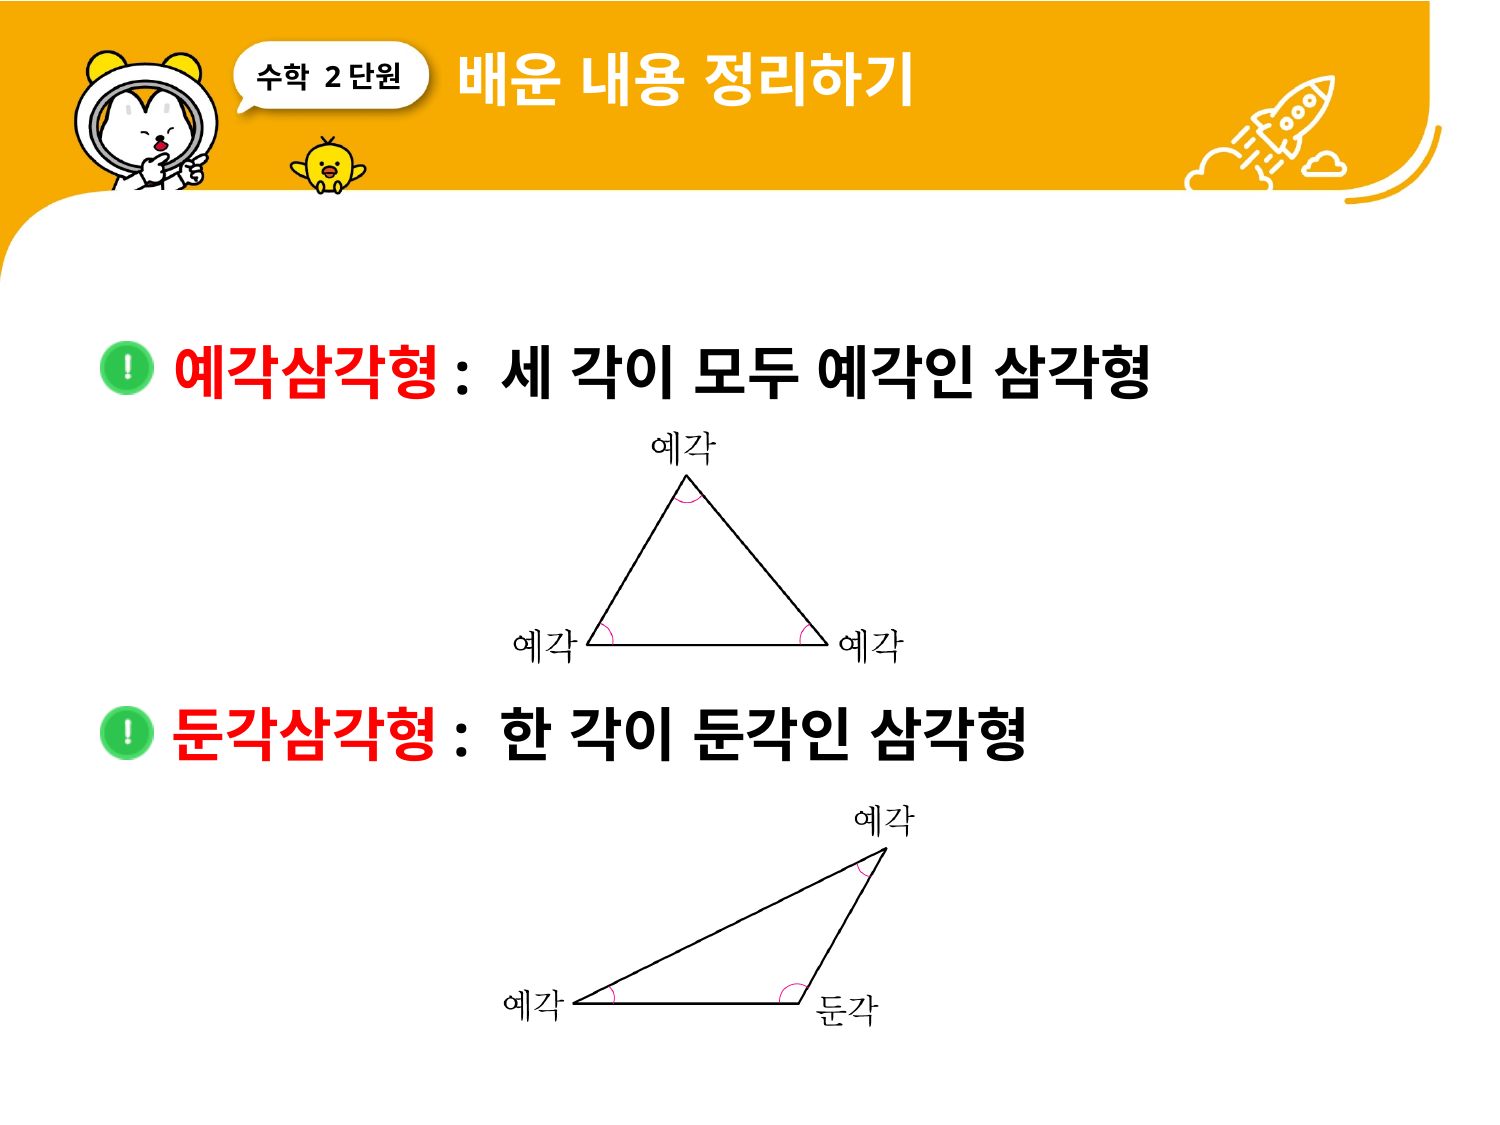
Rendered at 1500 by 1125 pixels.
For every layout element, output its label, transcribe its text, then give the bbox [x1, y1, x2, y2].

picture [0, 1, 1500, 1124]
list 2단원 [282, 55, 445, 106]
list 배운 내용 정리하기 [441, 39, 1207, 126]
text_box 둔각삼각형: 한 각이 둔각인 삼각형 [157, 690, 1451, 776]
text_box 예각삼각형: 세 각이 모두 예각인 삼각형 [158, 328, 1452, 414]
